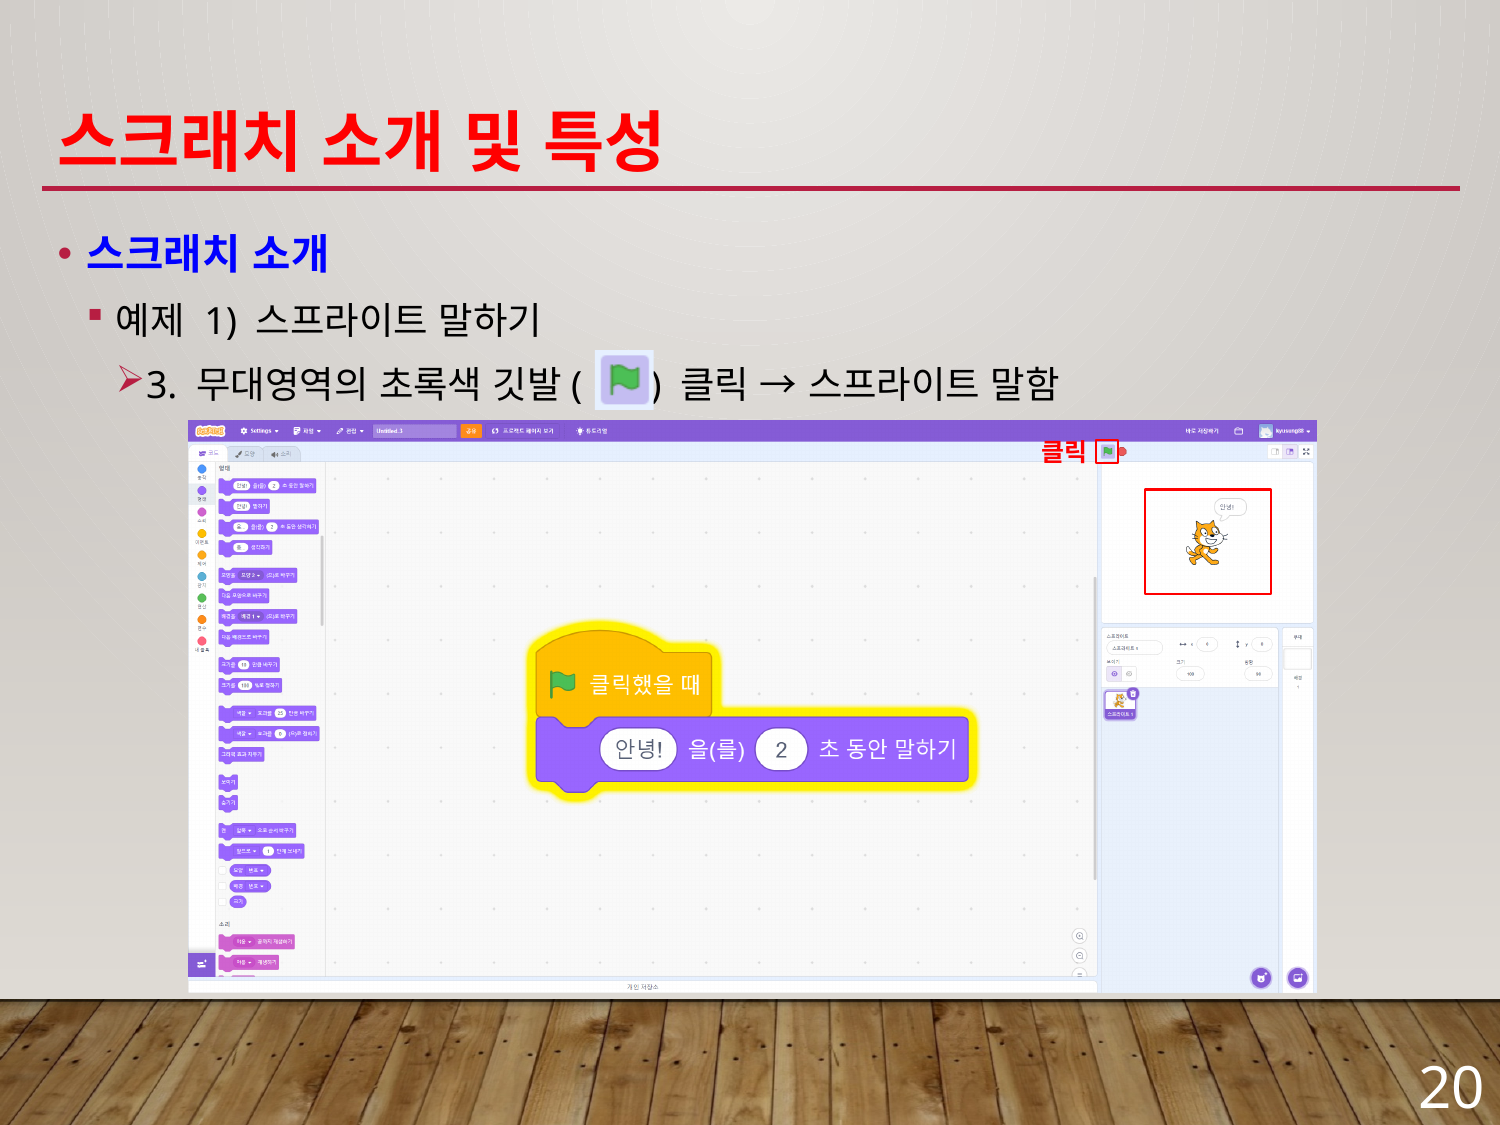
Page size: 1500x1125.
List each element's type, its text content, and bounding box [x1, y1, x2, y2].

picture [188, 420, 1318, 993]
picture [0, 999, 1500, 1125]
slide_number 20 [1369, 1042, 1500, 1125]
list 스크래치 소개 예제 1) 스프라이트 말하기 3. 무대영역의 초록색 깃발( ) 클릭 → 스프라이트 말함 [42, 210, 1461, 993]
picture [594, 350, 654, 411]
title 스크래치 소개 및 특성 [42, 16, 1461, 189]
